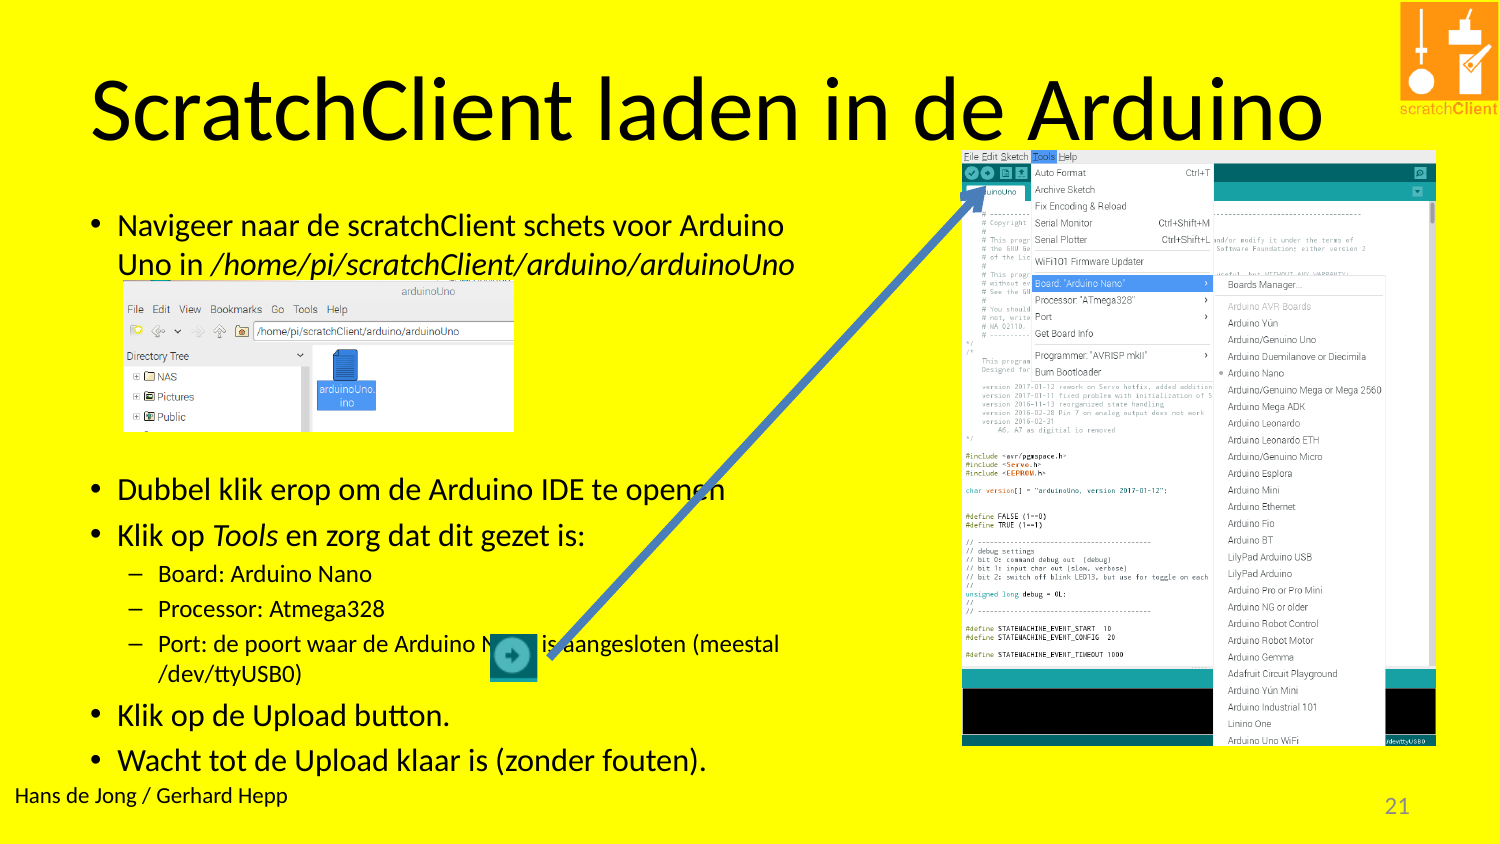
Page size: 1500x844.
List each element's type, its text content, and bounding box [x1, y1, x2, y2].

slide_number 21 [1340, 782, 1425, 827]
title ScratchClient laden in de Arduino [75, 33, 1425, 175]
list Navigeer naar de scratchClient schets voor Arduino Uno in /home/pi/scratchClient/arduino/arduinoUno Dubbel klik erop om de Arduino IDE te openen Klik op Tools en zorg dat dit gezet is: Board: Arduino Nano Processor: Atmega328 Port: de poort waar de Arduino Nano is aangesloten (meestal /dev/ttyUSB0) Klik op de Upload button. Wacht tot de Upload klaar is (zonder fouten). [75, 196, 857, 789]
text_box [548, 185, 987, 659]
picture [123, 279, 514, 433]
picture [1398, 2, 1499, 118]
picture [489, 634, 538, 682]
picture [962, 149, 1436, 746]
